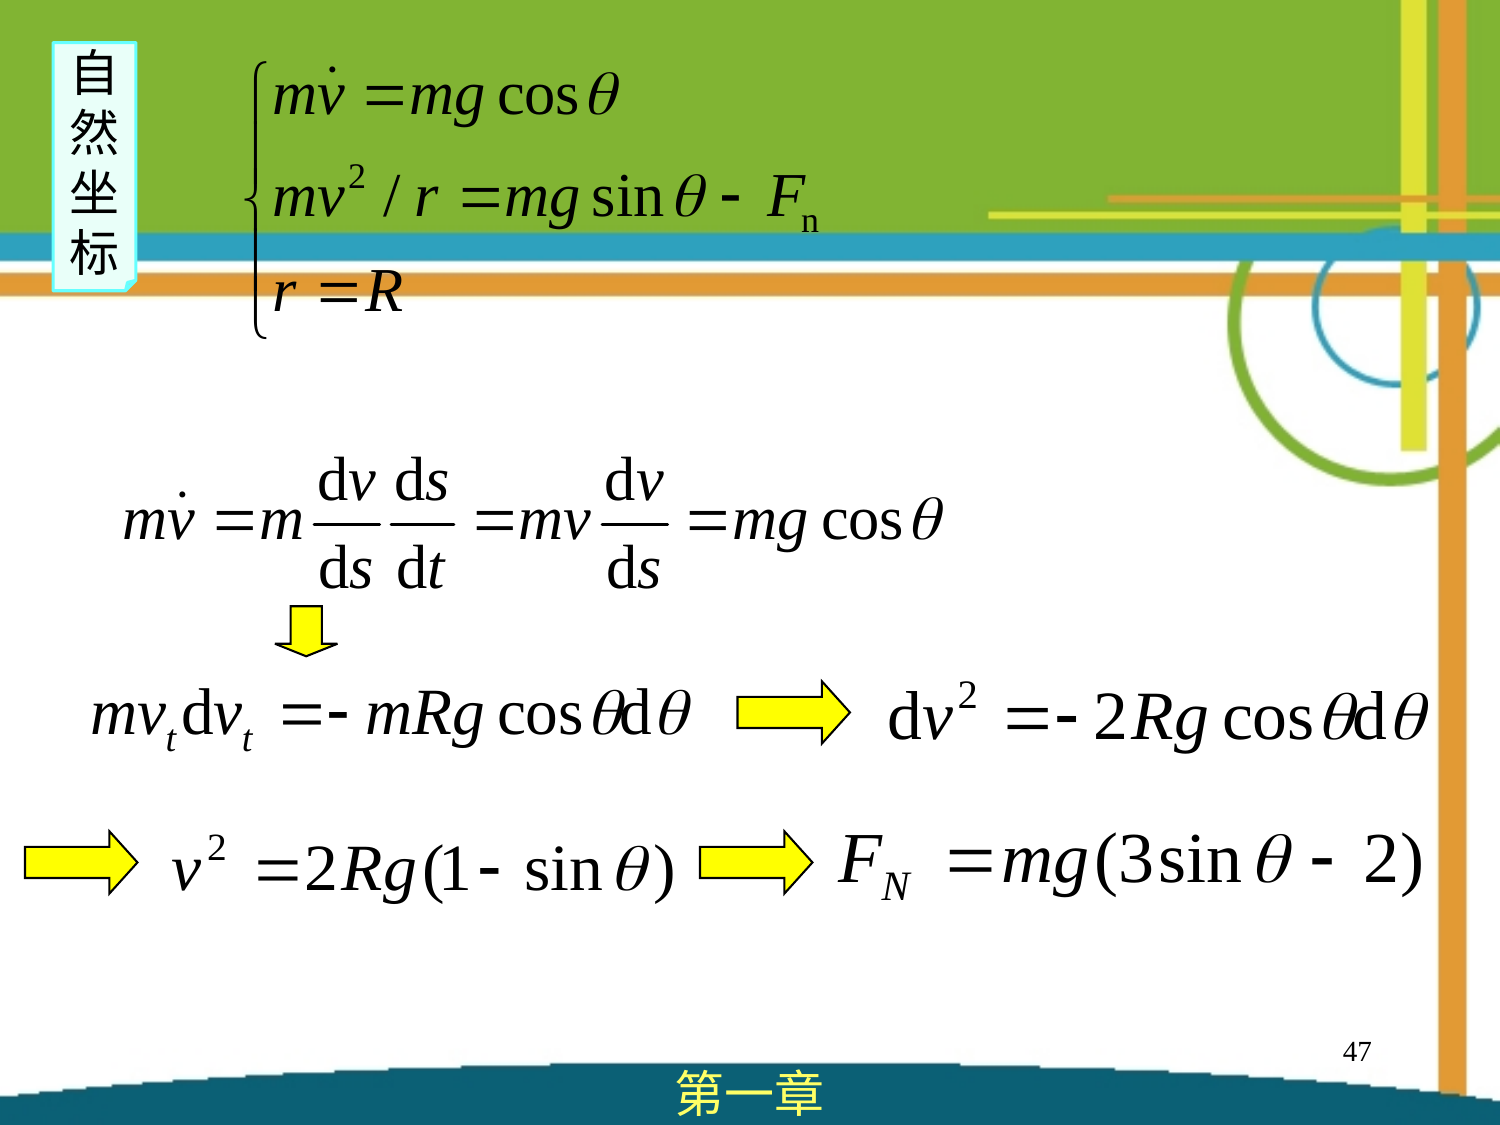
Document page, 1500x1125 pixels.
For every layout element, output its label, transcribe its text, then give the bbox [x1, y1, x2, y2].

slide_number 47 [1074, 1025, 1388, 1100]
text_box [162, 818, 688, 918]
text_box 自 然 坐 标 [53, 42, 136, 291]
text_box [274, 606, 338, 657]
text_box [737, 681, 850, 744]
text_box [824, 810, 1438, 919]
text_box [699, 831, 813, 894]
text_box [80, 668, 707, 768]
picture [0, 0, 1500, 1125]
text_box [113, 440, 957, 603]
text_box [877, 664, 1448, 769]
text_box [24, 831, 138, 894]
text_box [230, 49, 840, 352]
